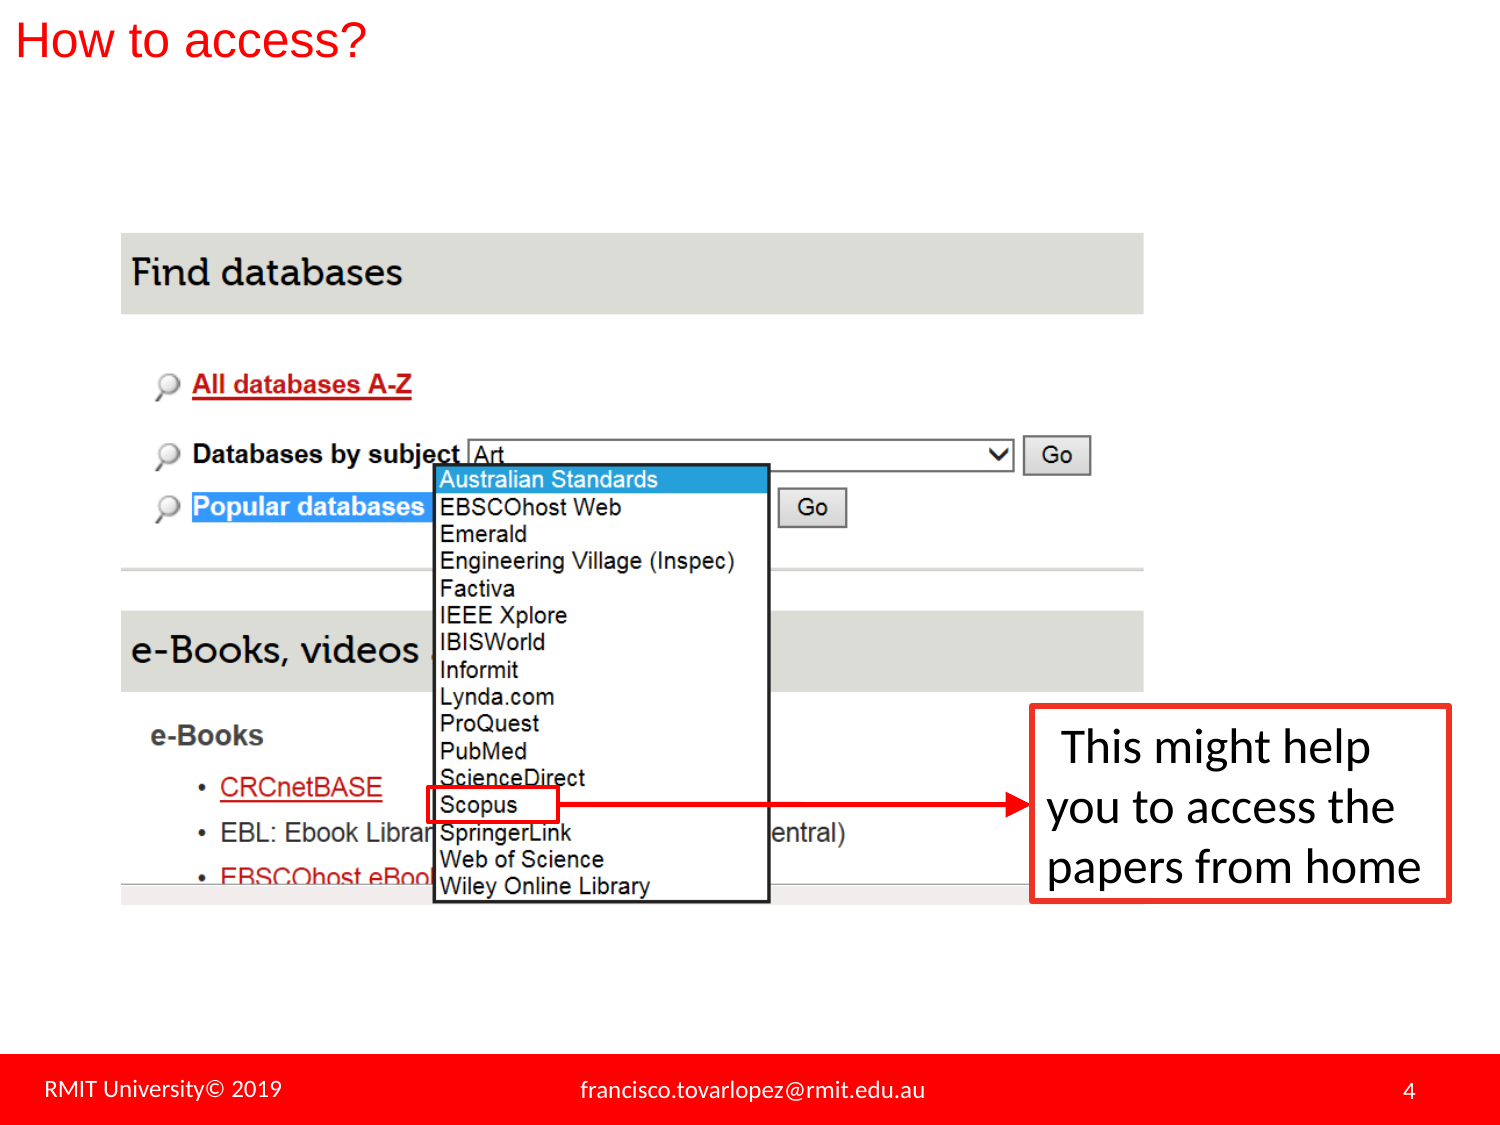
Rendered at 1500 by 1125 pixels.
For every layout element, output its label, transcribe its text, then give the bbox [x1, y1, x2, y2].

text_box [0, 1052, 1500, 1125]
text_box This might help you to access the papers from home [1148, 706, 1450, 901]
text_box francisco.tovarlopez@rmit.edu.au [439, 1071, 1068, 1107]
slide_number 4 [1080, 1071, 1431, 1108]
text_box How to access? [0, 0, 951, 75]
text_box RMIT University© 2019 [29, 1069, 380, 1106]
picture [120, 231, 1144, 906]
